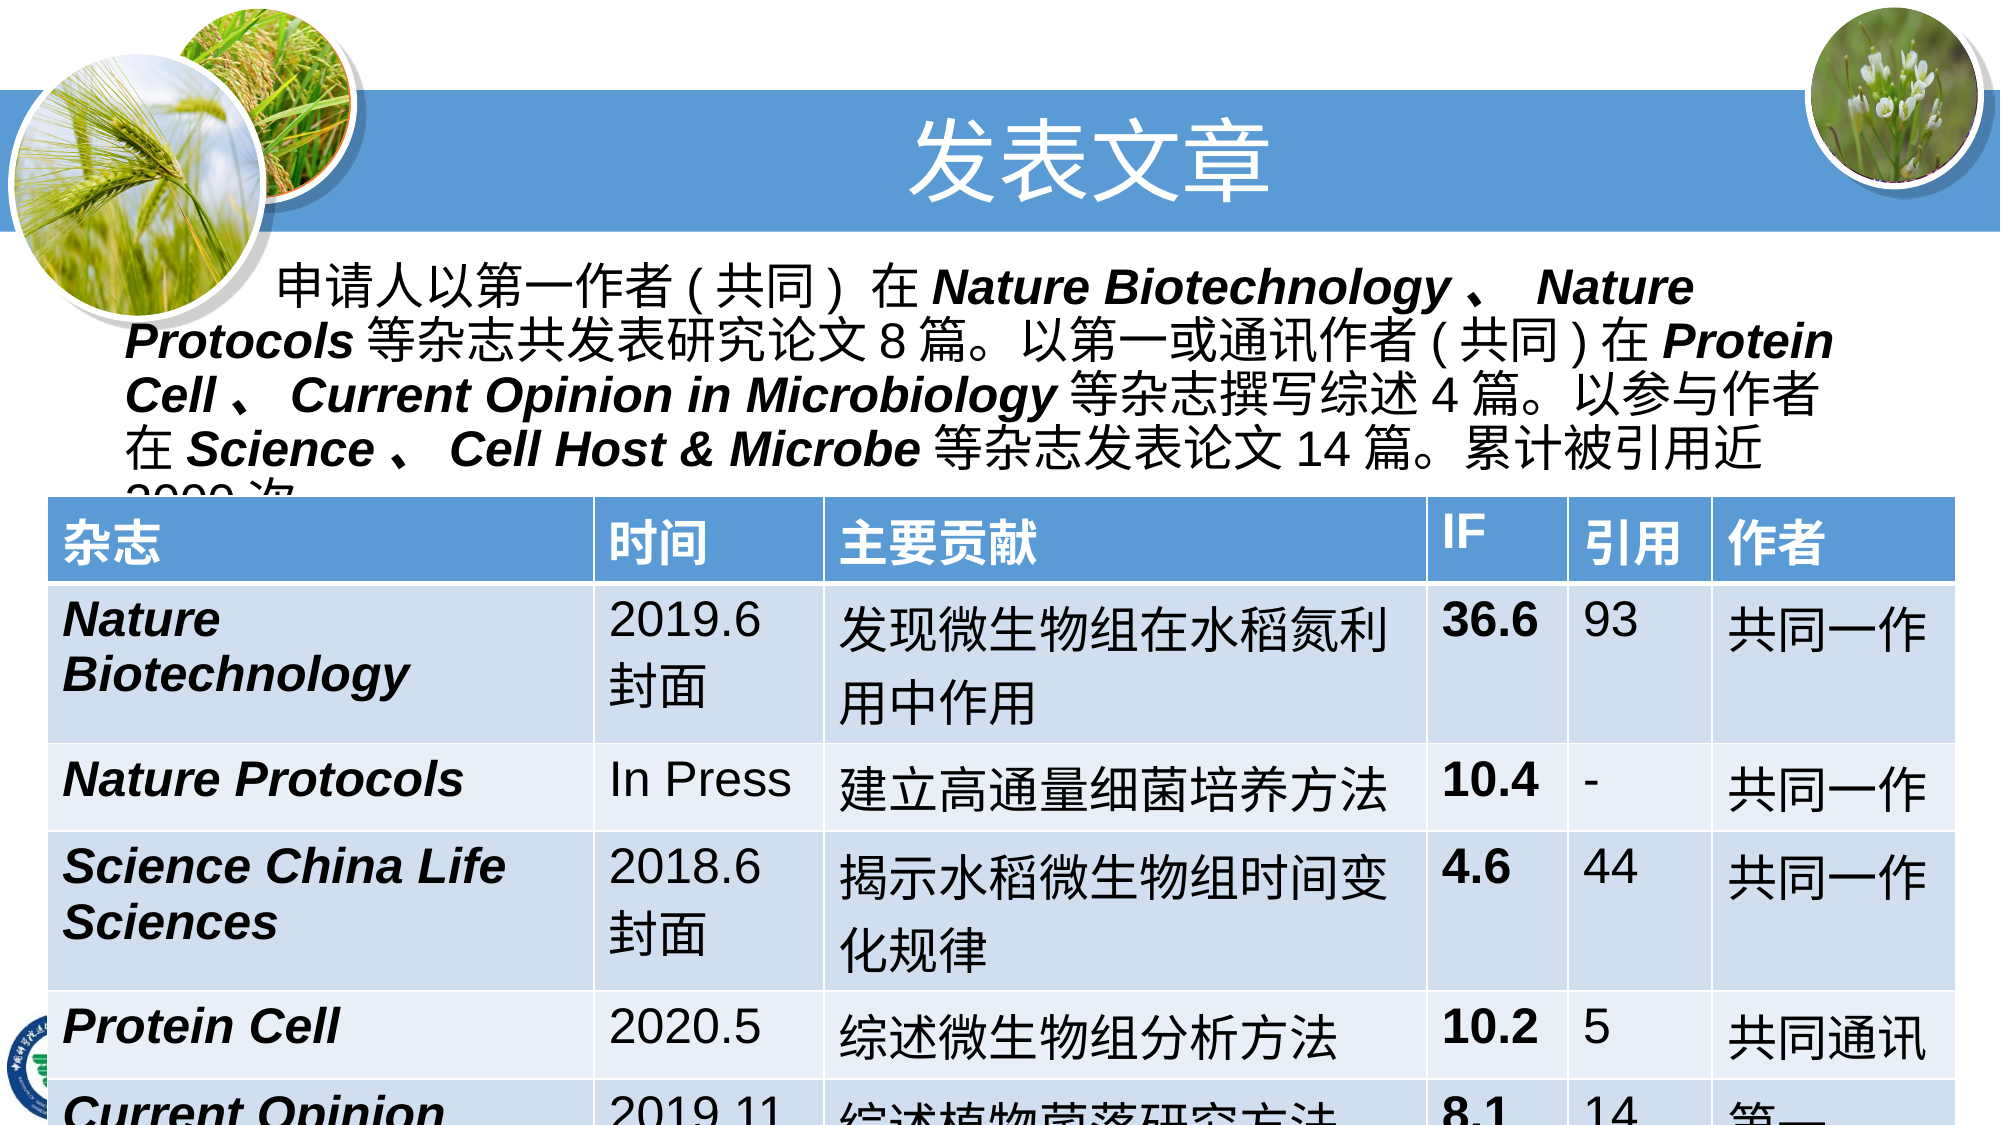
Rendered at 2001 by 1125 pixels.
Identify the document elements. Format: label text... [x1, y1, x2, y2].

picture [180, 8, 346, 196]
table_cell Nature Biotechnology [48, 586, 593, 743]
table_cell 共同通讯 [1713, 992, 1955, 1078]
table_cell 2018.6封面 [595, 832, 823, 990]
table_cell 第一 [1713, 1080, 1955, 1125]
table_cell 14 [1569, 1080, 1711, 1125]
table_cell 36.6 [1428, 586, 1567, 743]
table_cell 共同一作 [1713, 744, 1955, 830]
list 申请人以第一作者(共同) 在Nature Biotechnology、 Nature Protocols等杂志共发表研究论文8篇。以第一或通讯作者(共同)在Protein Cell、Current Opinion in Microbiology等杂志撰写综述4篇。以参与作者在Science、Cell Host & Microbe等杂志发表论文14篇。累计被引用近2000次。 [109, 253, 1885, 495]
table_cell Nature Protocols [48, 744, 593, 830]
table_cell 综述植物菌落研究方法 [825, 1080, 1426, 1125]
table_cell 2019.11 [595, 1080, 823, 1125]
table_cell 共同一作 [1713, 832, 1955, 990]
table_cell 5 [1569, 992, 1711, 1078]
table_cell Science China Life Sciences [48, 832, 593, 990]
table_cell 揭示水稻微生物组时间变化规律 [825, 832, 1426, 990]
table_cell 4.6 [1428, 832, 1567, 990]
table_cell 10.2 [1428, 992, 1567, 1078]
table_cell Current Opinion [48, 1080, 593, 1125]
table_cell In Press [595, 744, 823, 830]
table_cell 44 [1569, 832, 1711, 990]
title 发表文章 [303, 78, 1878, 254]
table_header 时间 [595, 497, 823, 581]
table_header 杂志 [48, 497, 593, 581]
table_header IF [1428, 497, 1567, 581]
table_cell 2019.6封面 [595, 586, 823, 743]
table_cell 2020.5 [595, 992, 823, 1078]
table_cell 93 [1569, 586, 1711, 743]
table_cell - [1569, 744, 1711, 830]
table_cell 建立高通量细菌培养方法 [825, 744, 1426, 830]
table_header 主要贡献 [825, 497, 1426, 581]
table_cell 发现微生物组在水稻氮利用中作用 [825, 586, 1426, 743]
table_header 作者 [1713, 497, 1955, 581]
table_header 引用 [1569, 497, 1711, 581]
table_cell 10.4 [1428, 744, 1567, 830]
picture [1812, 7, 1977, 183]
table_cell Protein Cell [48, 992, 593, 1078]
table_cell 共同一作 [1713, 586, 1955, 743]
table_cell 8.1 [1428, 1080, 1567, 1125]
picture [7, 1013, 47, 1122]
table_cell 综述微生物组分析方法 [825, 992, 1426, 1078]
picture [15, 55, 260, 311]
